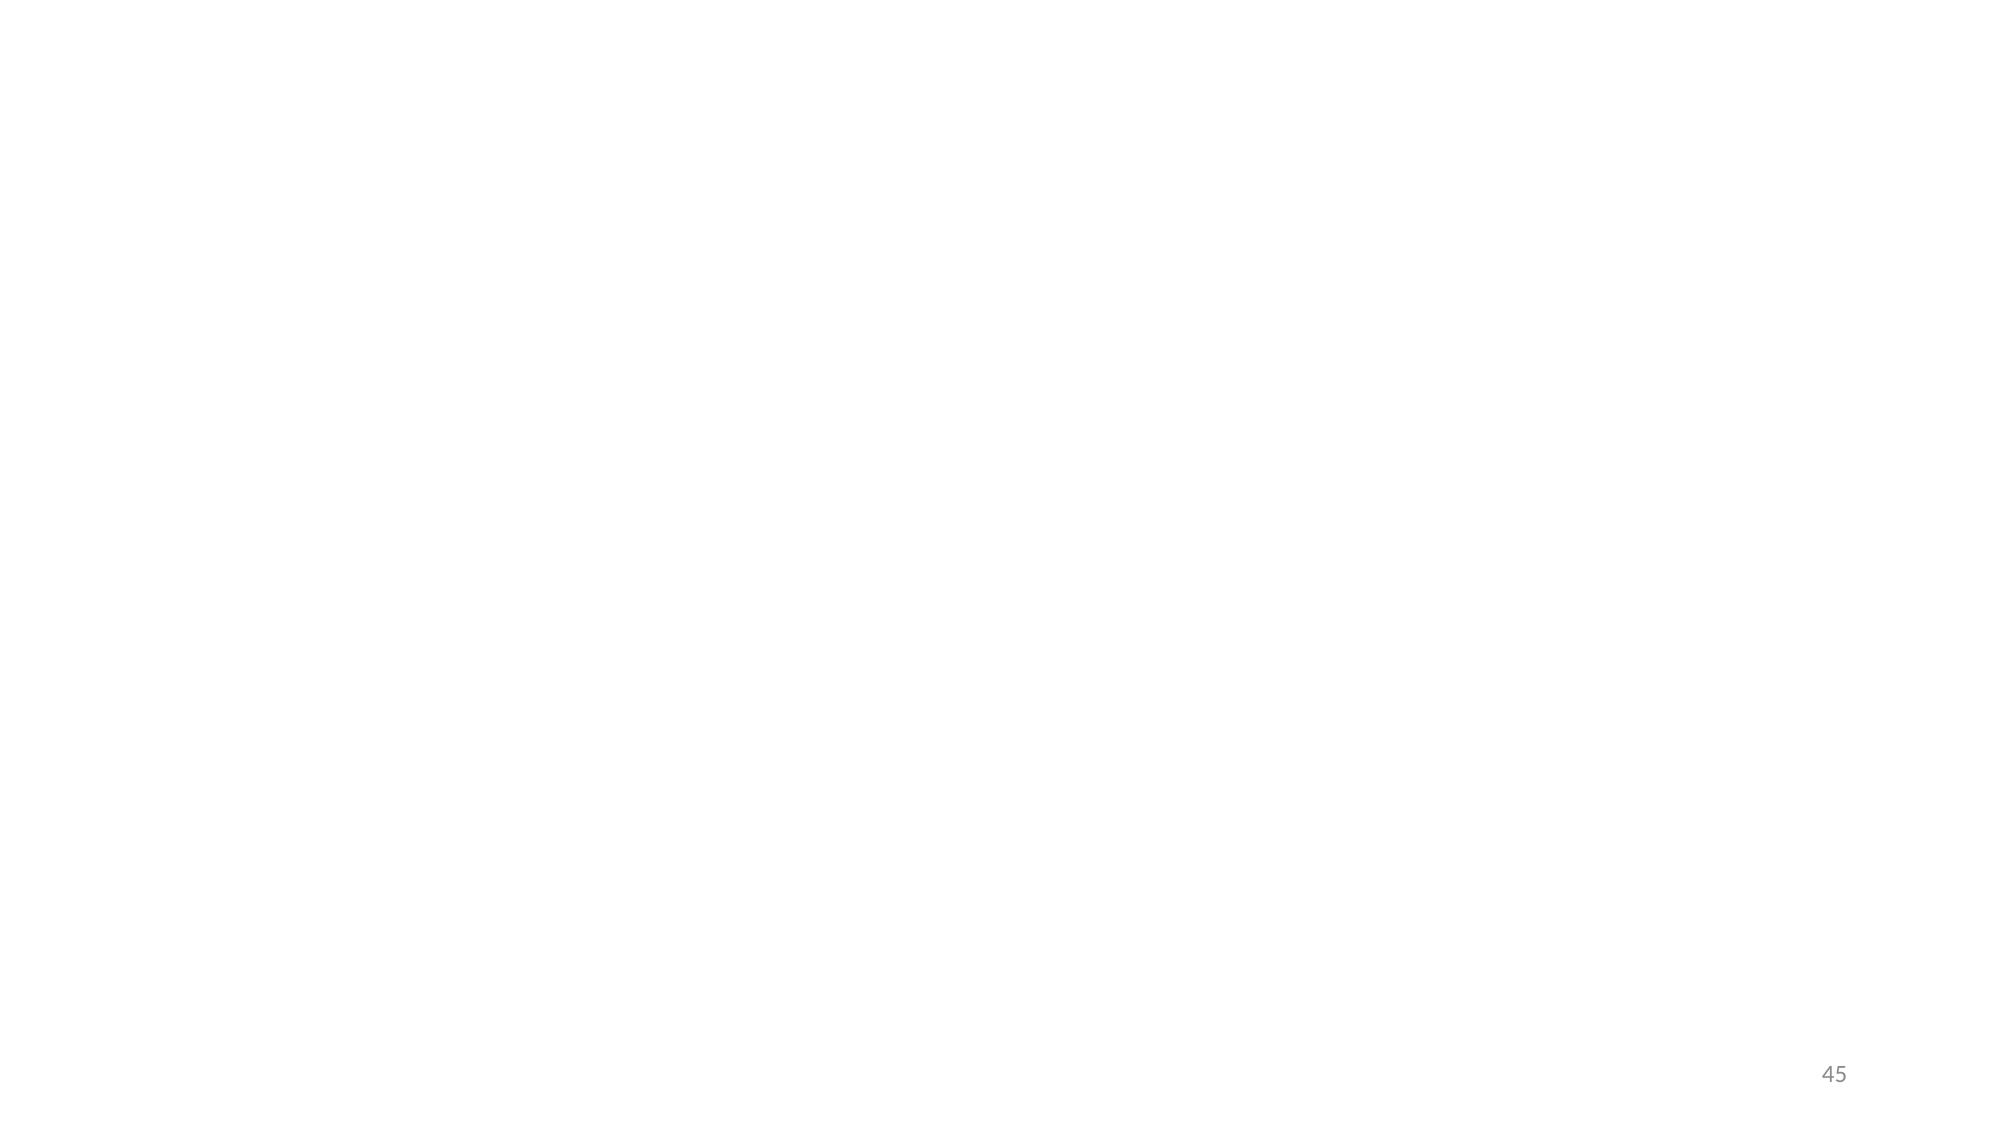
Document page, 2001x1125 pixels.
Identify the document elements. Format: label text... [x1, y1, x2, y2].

slide_number 45 [1412, 1042, 1863, 1103]
